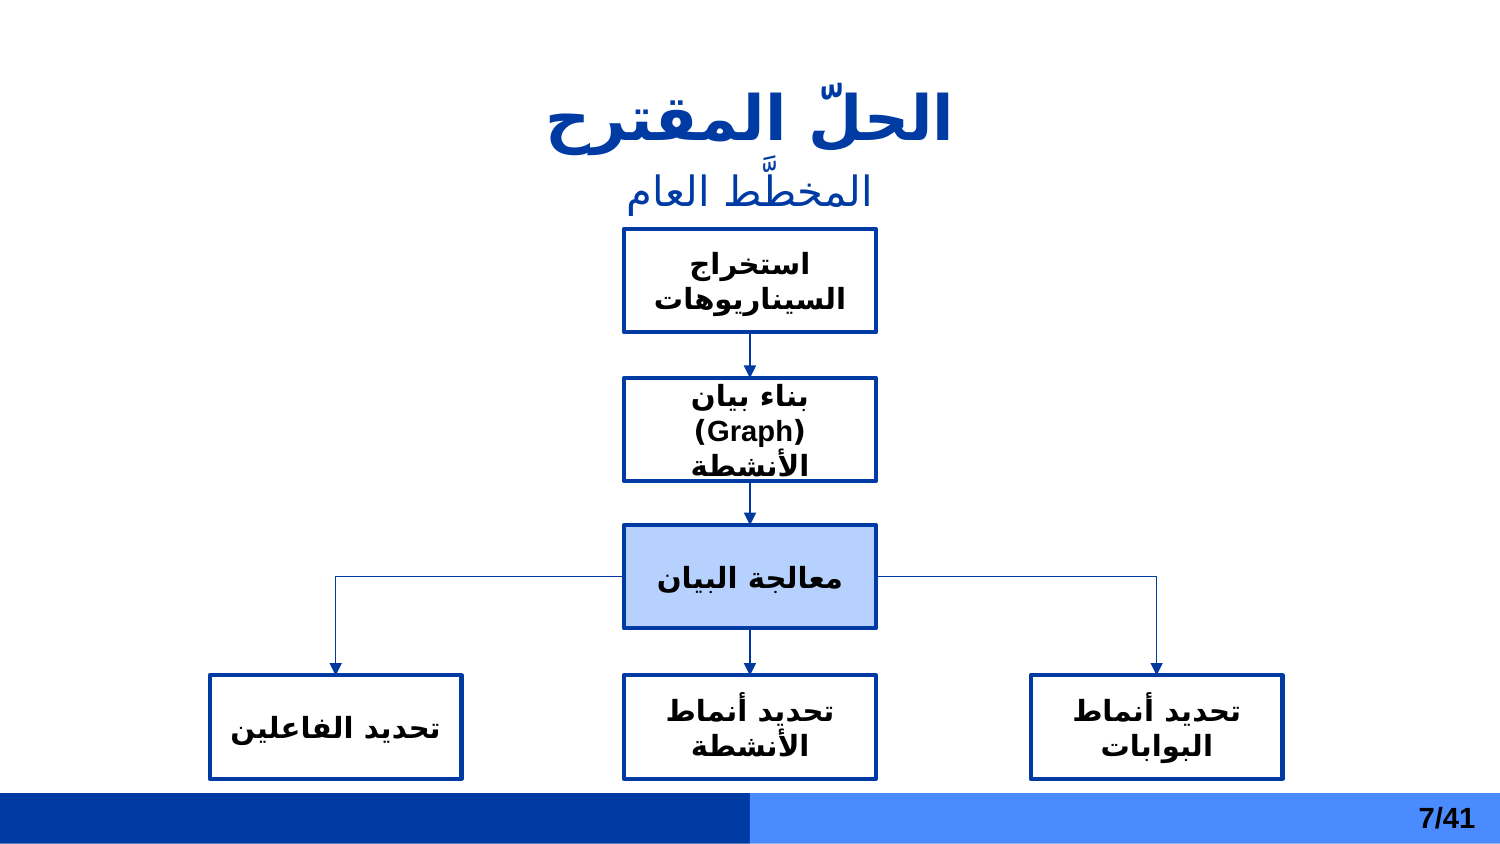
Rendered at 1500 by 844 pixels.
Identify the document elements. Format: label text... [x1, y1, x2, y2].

text_box تحديد الفاعلين [208, 673, 464, 781]
text_box بناء بيان (Graph) الأنشطة [622, 376, 878, 483]
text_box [335, 576, 625, 676]
text_box 7/41 [1403, 791, 1500, 842]
text_box الحلّ المقترح المخطَّط العام [117, 62, 1383, 229]
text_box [875, 576, 1157, 676]
text_box استخراج السيناريوهات [622, 229, 878, 334]
text_box معالجة البيان [622, 523, 878, 630]
text_box تحديد أنماط الأنشطة [622, 673, 878, 781]
text_box تحديد أنماط البوابات [1029, 673, 1285, 781]
